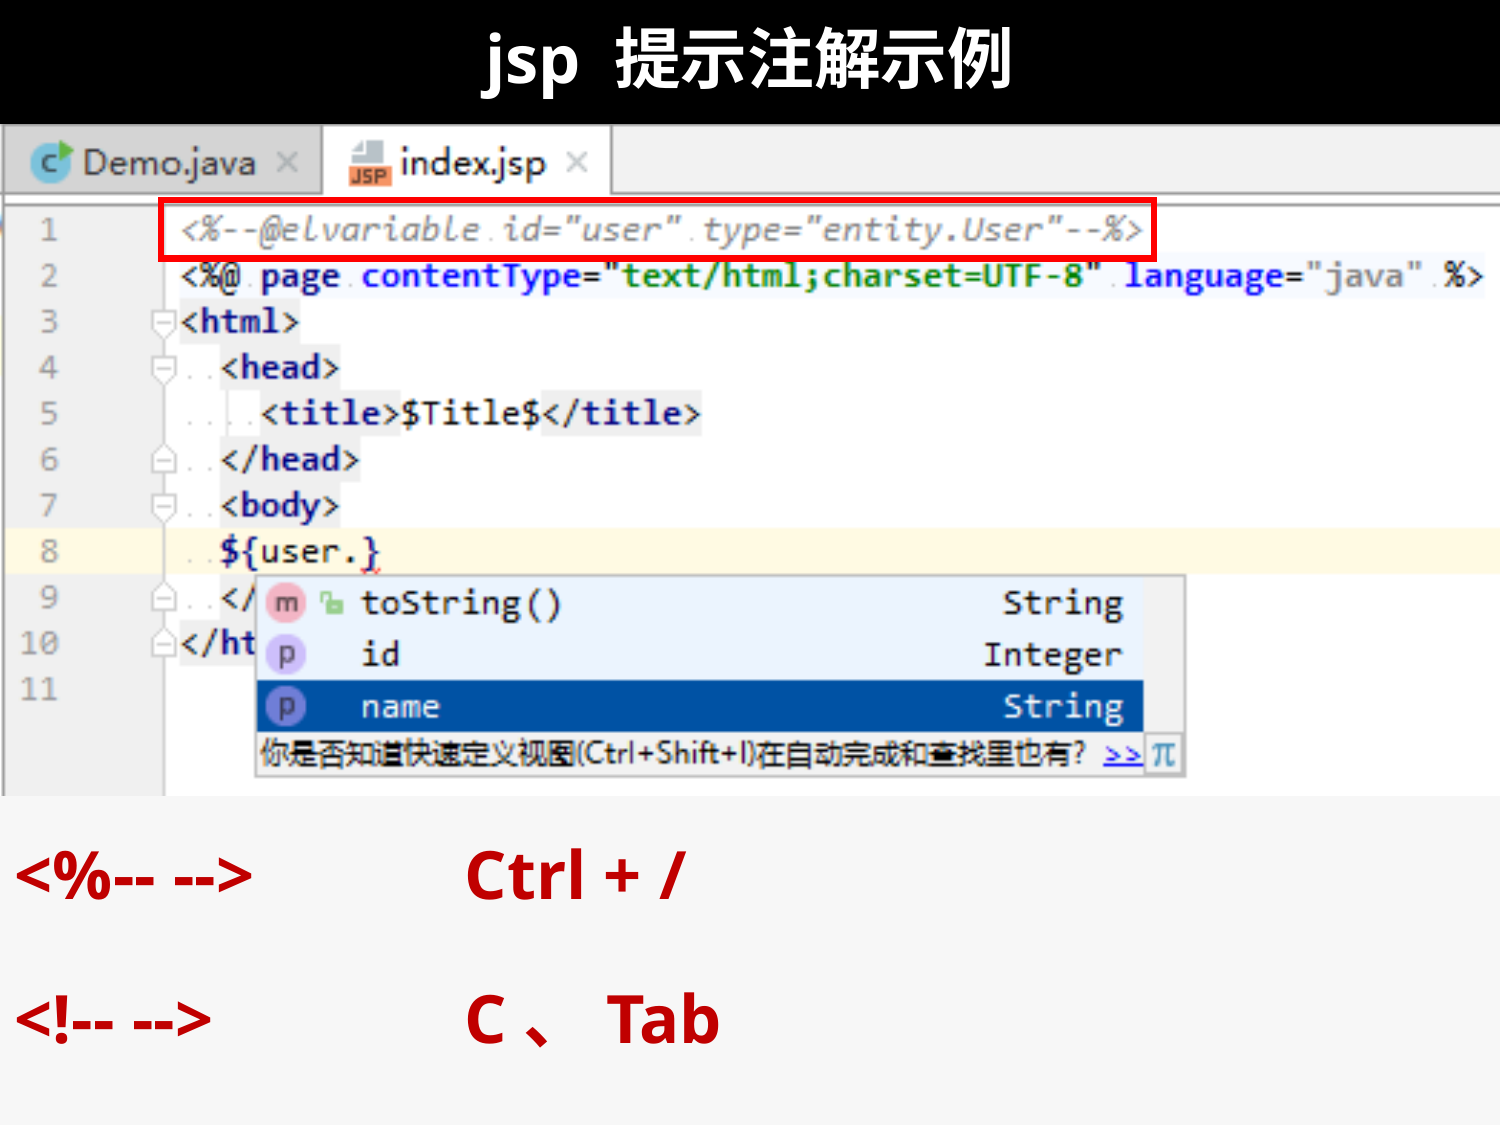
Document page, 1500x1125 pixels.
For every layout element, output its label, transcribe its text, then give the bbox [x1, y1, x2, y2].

title jsp 提示注解示例 [0, 0, 1500, 124]
text_box <%-- --> Ctrl + / <!-- --> C、Tab [0, 796, 1500, 1105]
picture [0, 124, 1500, 796]
